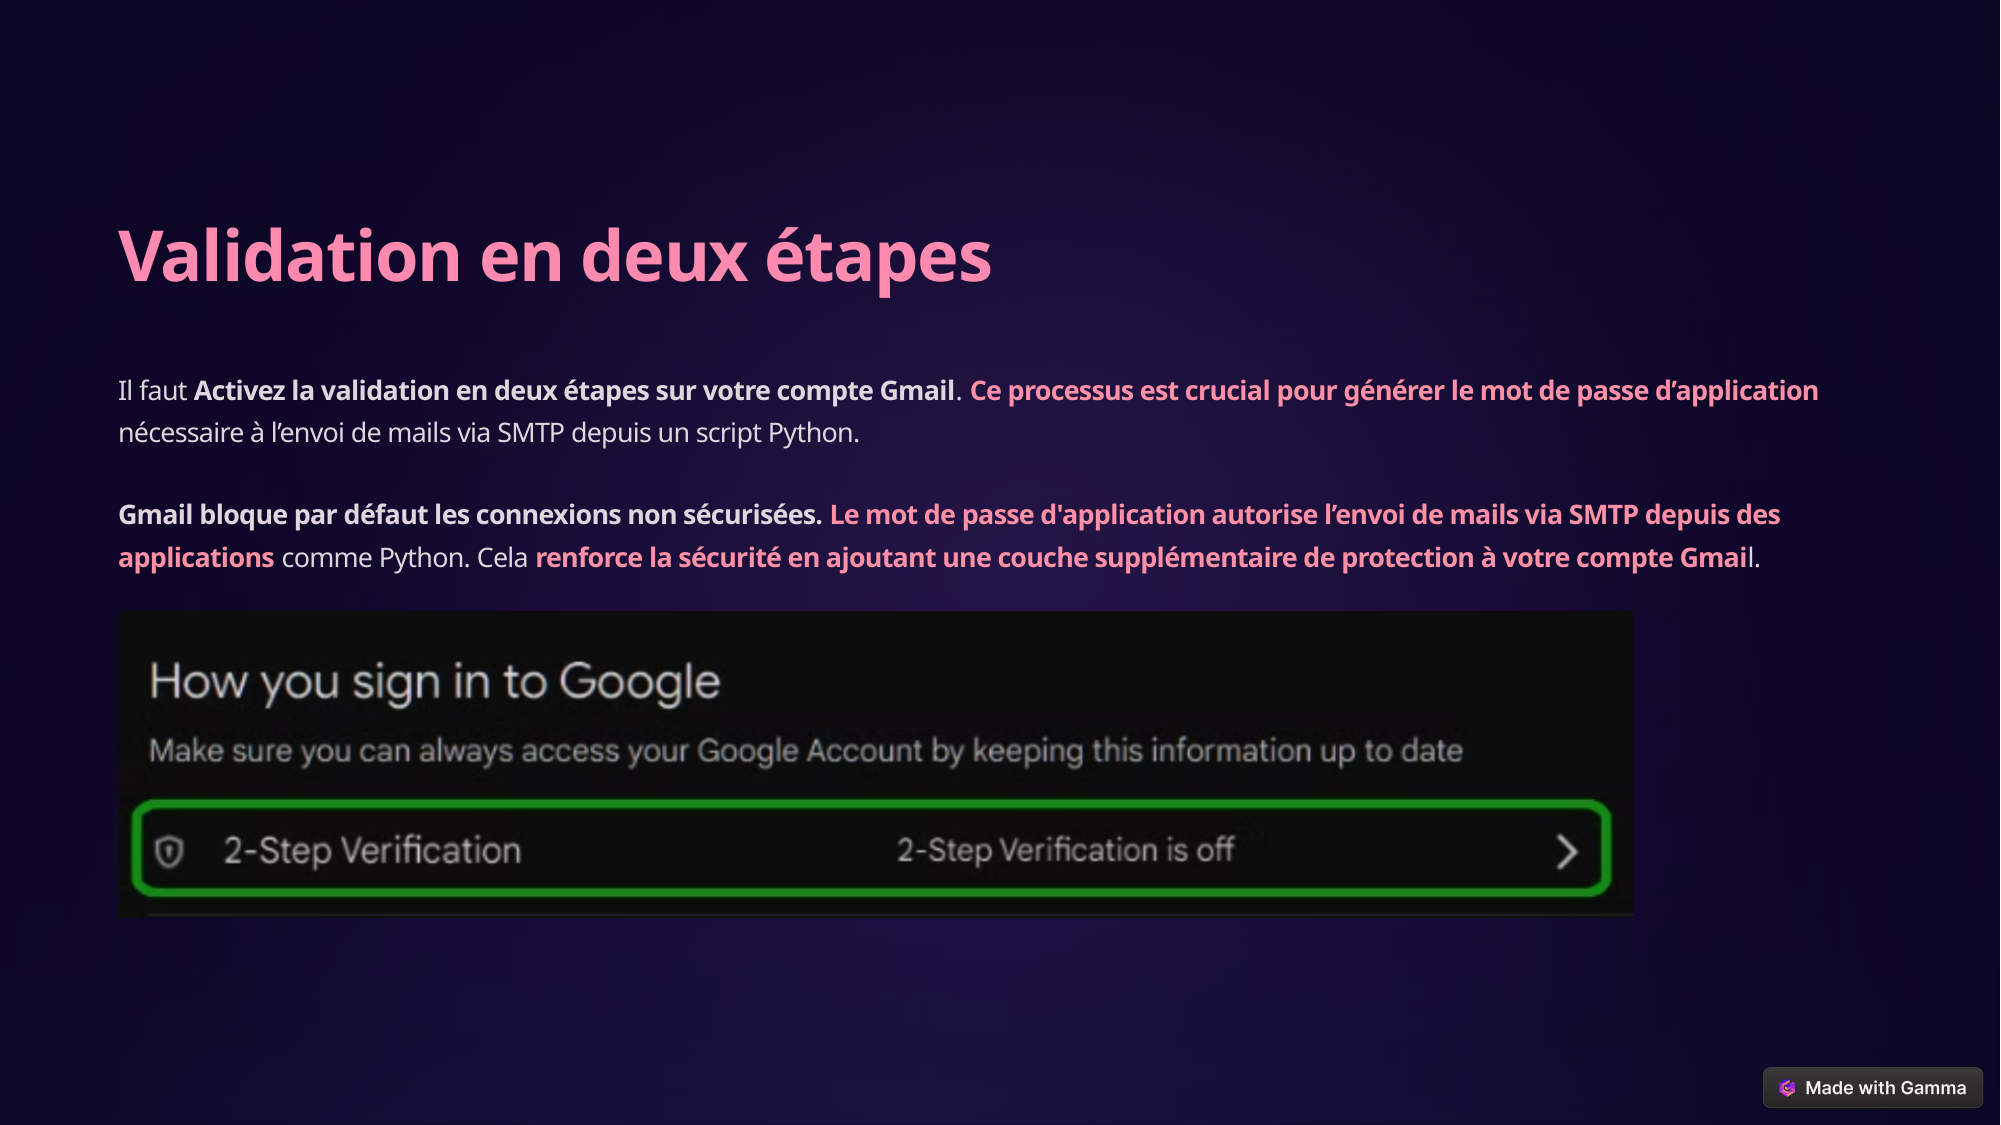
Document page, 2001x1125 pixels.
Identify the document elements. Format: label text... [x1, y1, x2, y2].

text_box Il faut Activez la validation en deux étapes sur votre compte Gmail. Ce processus est crucial pour générer le mot de passe d’application nécessaire à l’envoi de mails via SMTP depuis un script Python. [118, 363, 1882, 450]
text_box Gmail bloque par défaut les connexions non sécurisées. Le mot de passe d'application autorise l’envoi de mails via SMTP depuis des applications comme Python. Cela renforce la sécurité en ajoutant une couche supplémentaire de protection à votre compte Gmail. [118, 487, 1882, 574]
picture [118, 611, 1633, 918]
picture [1755, 1059, 1991, 1116]
text_box Validation en deux étapes [118, 207, 918, 296]
